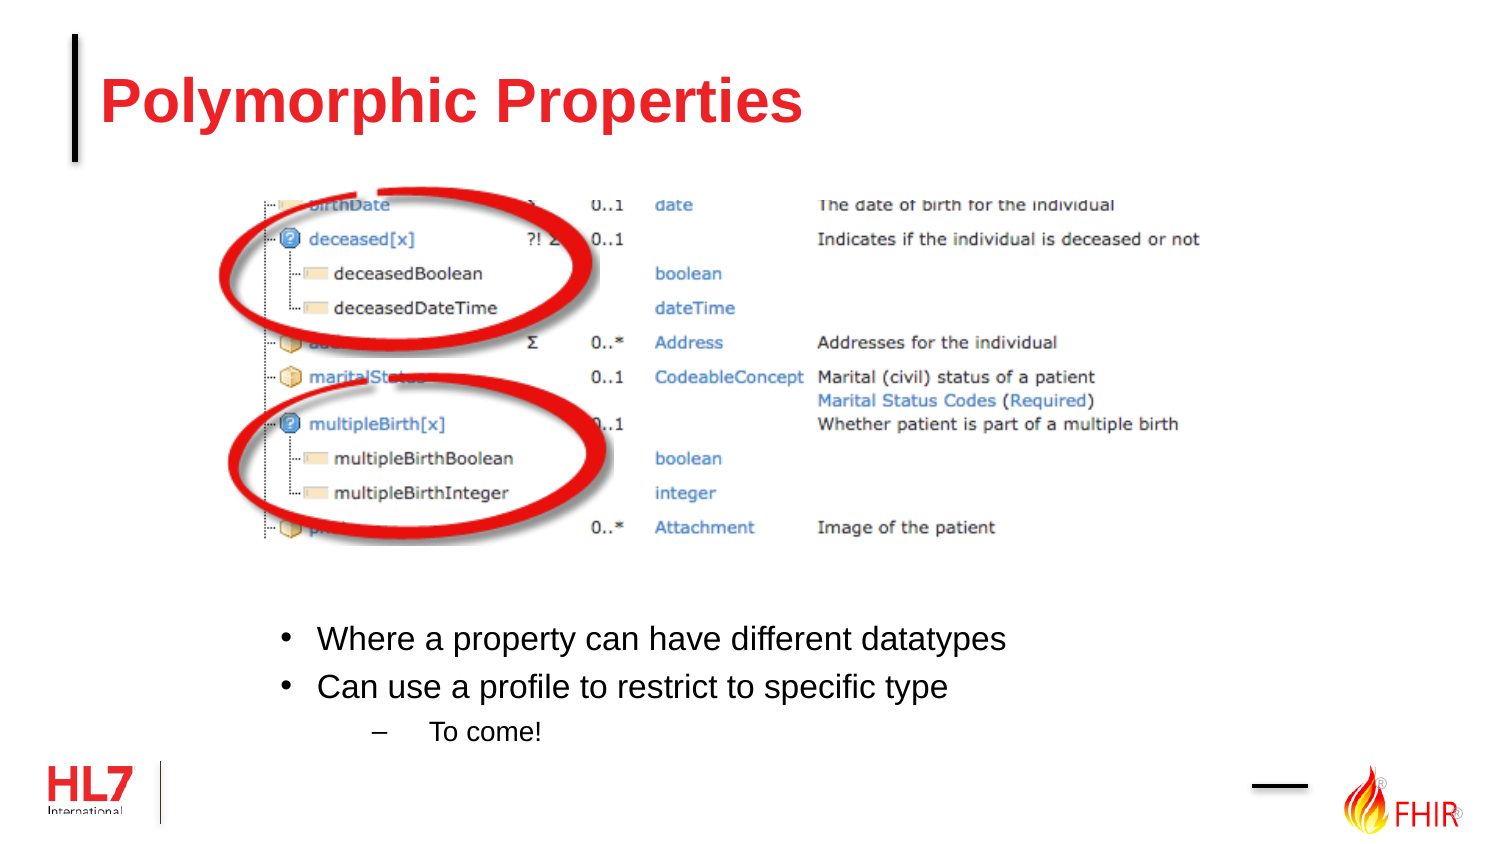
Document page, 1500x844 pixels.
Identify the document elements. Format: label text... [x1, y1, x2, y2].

list Where a property can have different datatypes Can use a profile to restrict to specific type To come! [280, 616, 1221, 750]
title Polymorphic Properties [100, 33, 1451, 163]
picture [218, 182, 1245, 547]
picture [1339, 760, 1463, 837]
